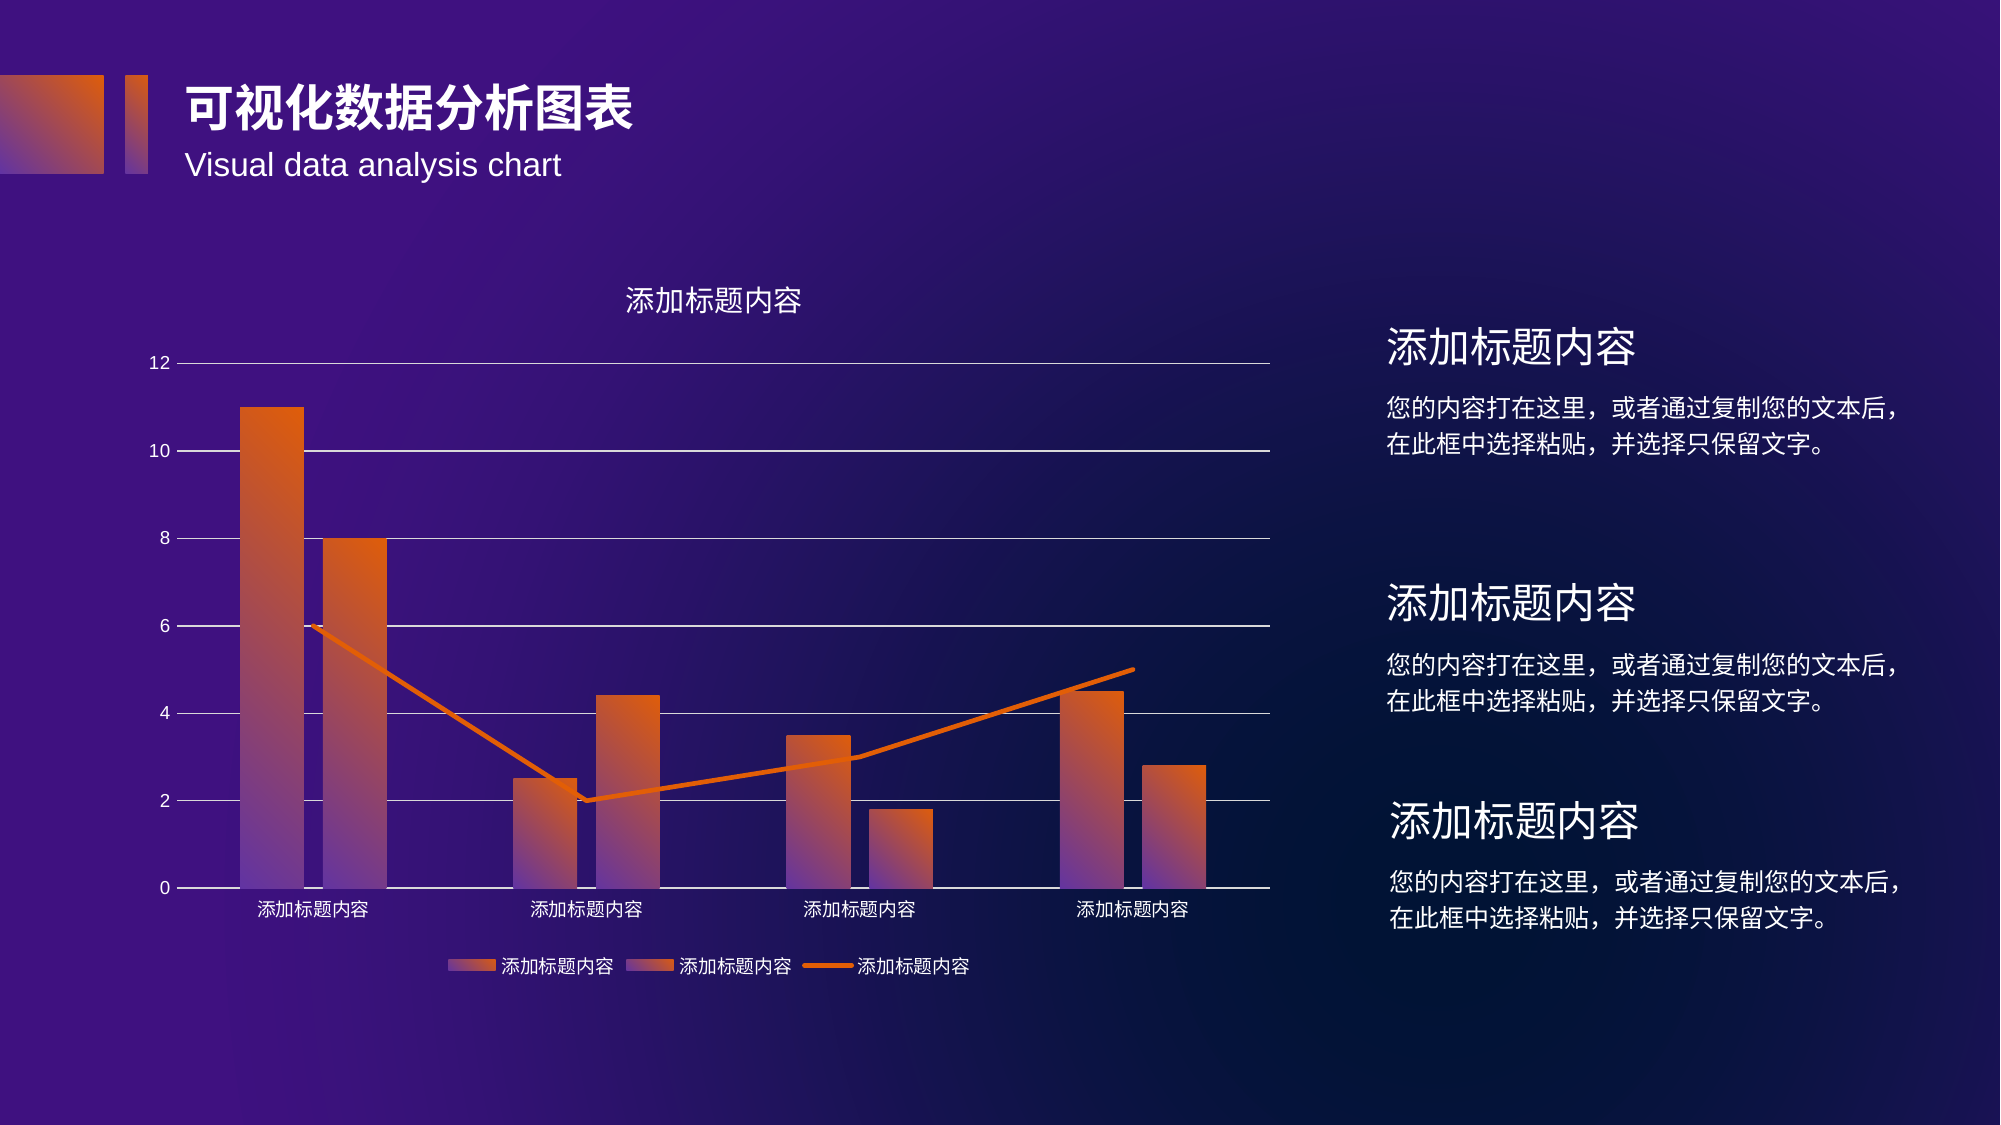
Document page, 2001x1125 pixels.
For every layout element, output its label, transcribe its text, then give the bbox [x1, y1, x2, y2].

picture [0, 0, 2000, 1125]
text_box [1375, 786, 1920, 942]
chart [125, 255, 1293, 985]
text_box 可视化数据分析图表 [169, 56, 698, 144]
text_box Visual data analysis chart [169, 120, 593, 191]
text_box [1371, 312, 1917, 468]
text_box [0, 74, 105, 174]
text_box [1371, 569, 1917, 724]
text_box [124, 74, 149, 174]
